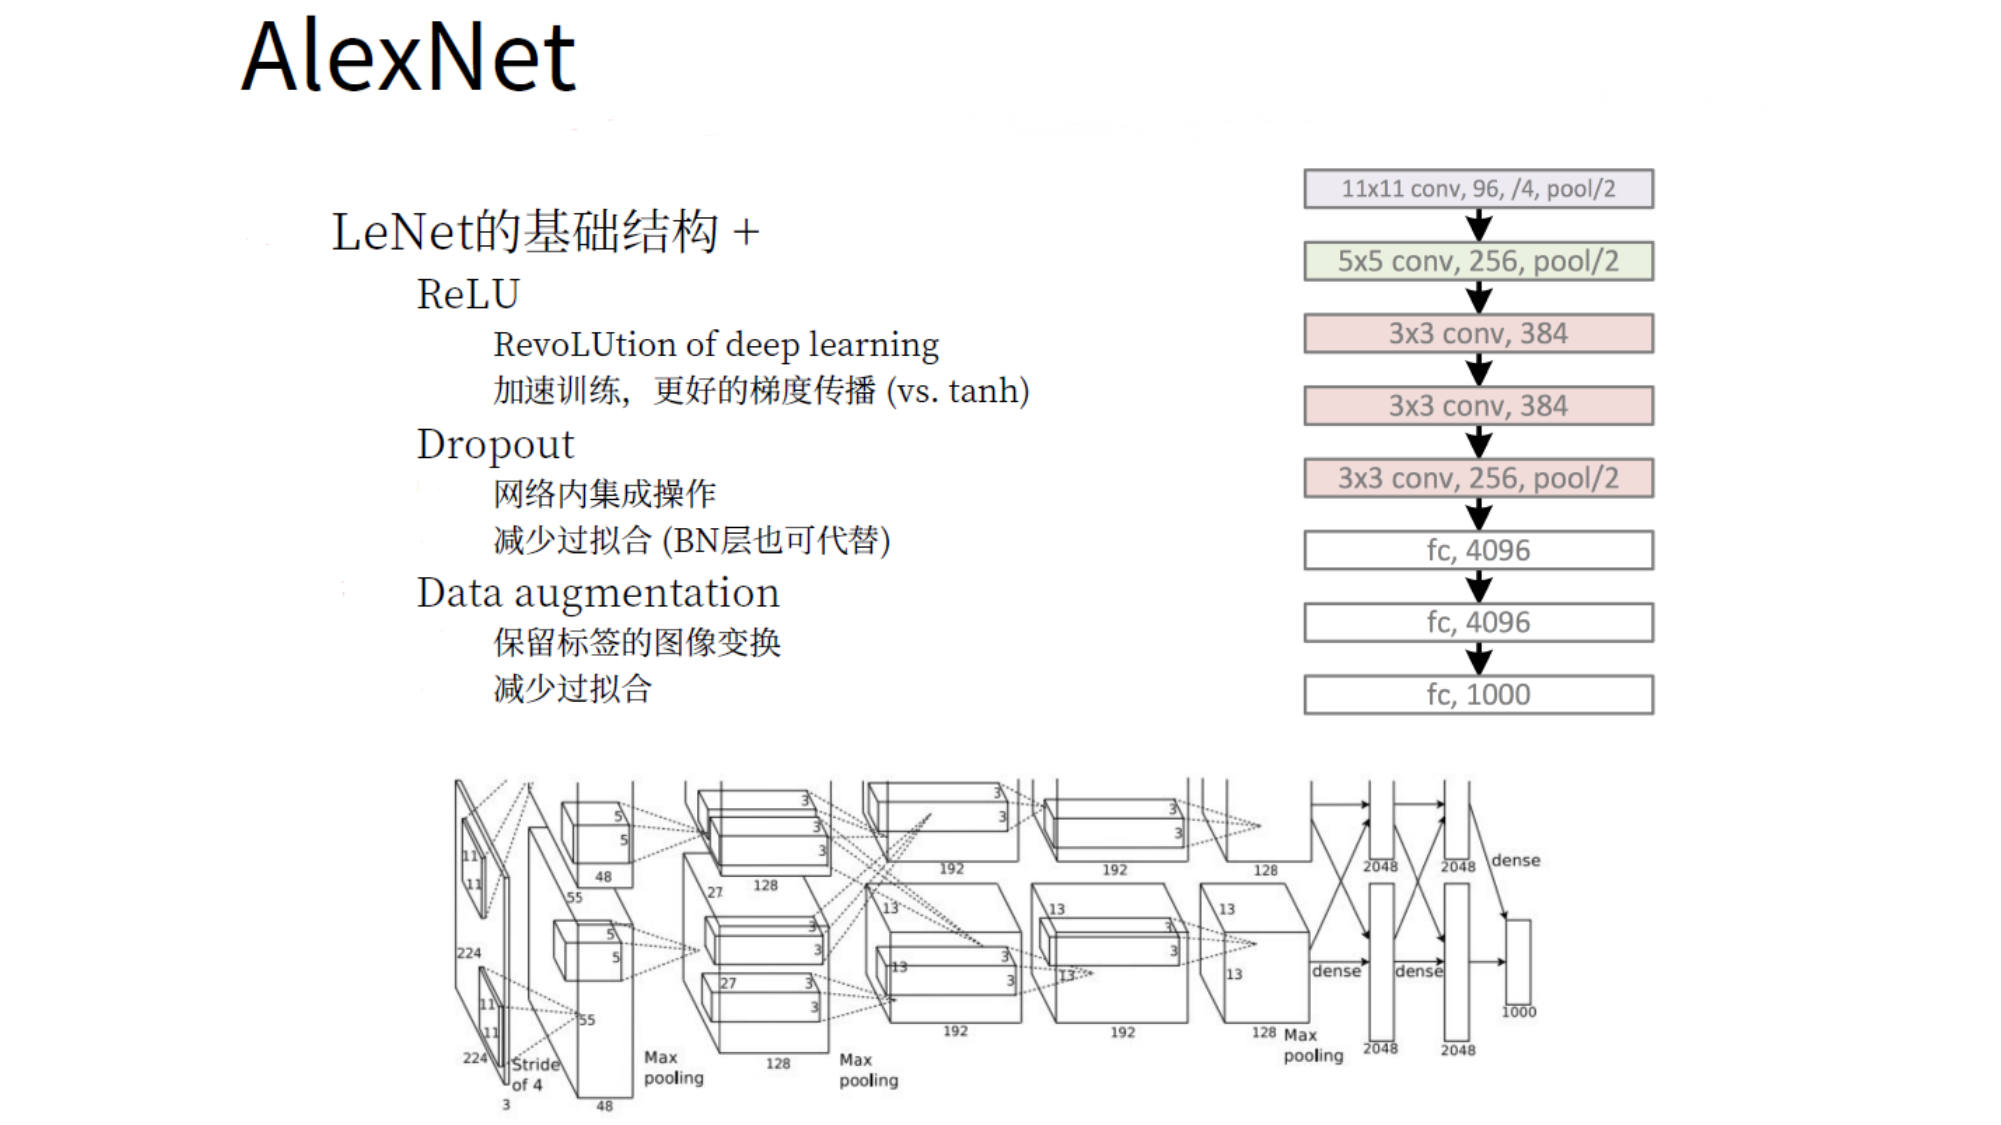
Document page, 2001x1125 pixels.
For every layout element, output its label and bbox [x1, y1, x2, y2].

picture [217, 0, 1783, 1125]
